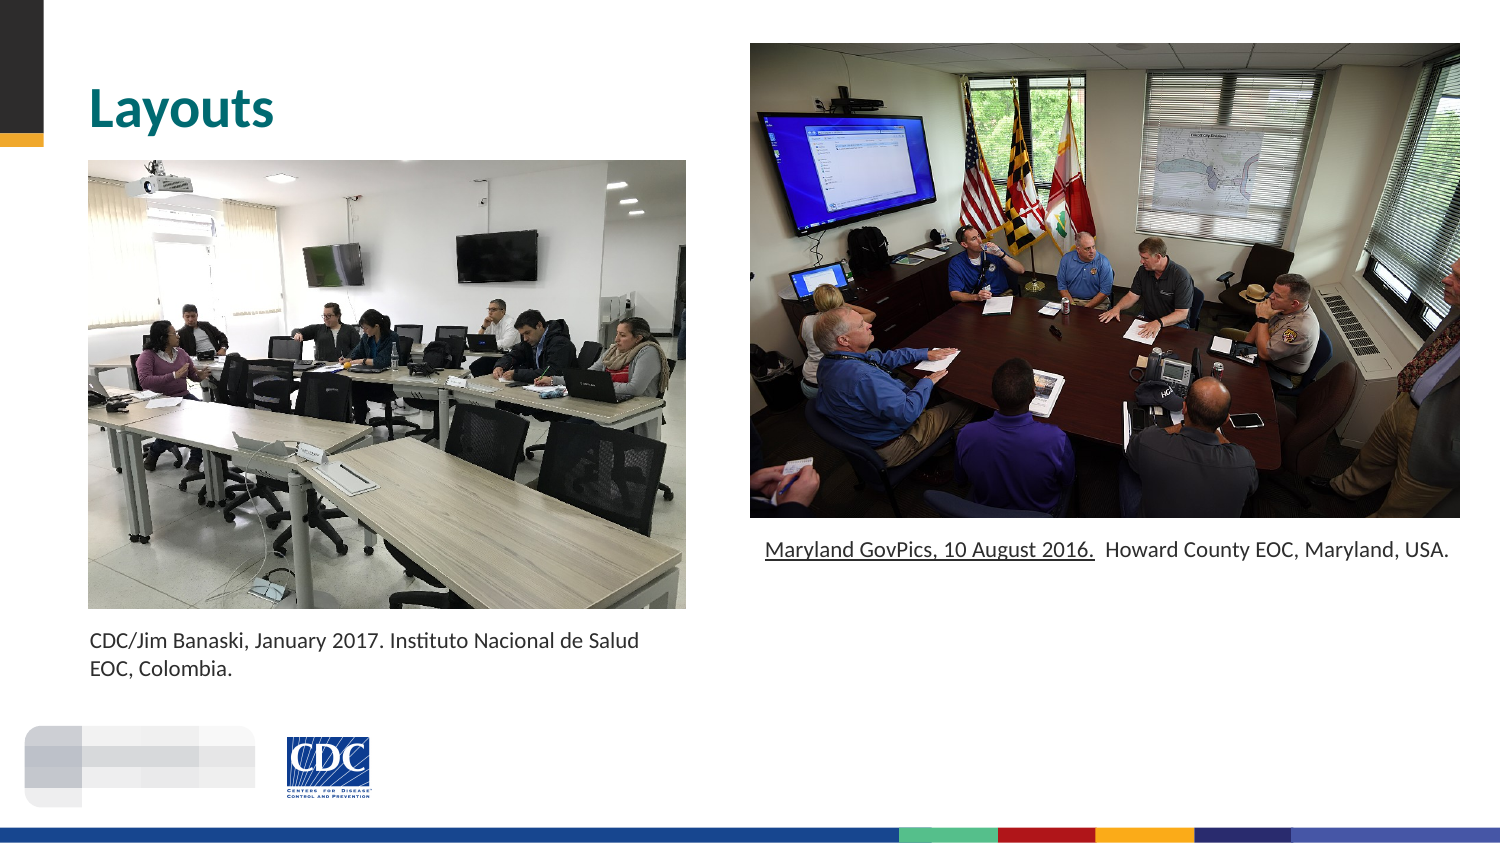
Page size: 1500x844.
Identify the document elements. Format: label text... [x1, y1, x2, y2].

text_box Maryland GovPics, 10 August 2016. Howard County EOC, Maryland, USA. [750, 527, 1475, 570]
picture [88, 160, 687, 609]
text_box CDC/Jim Banaski, January 2017. Instituto Nacional de Salud EOC, Colombia. [74, 618, 686, 688]
title Layouts [75, 33, 1425, 147]
picture [287, 737, 372, 798]
picture [749, 43, 1460, 518]
